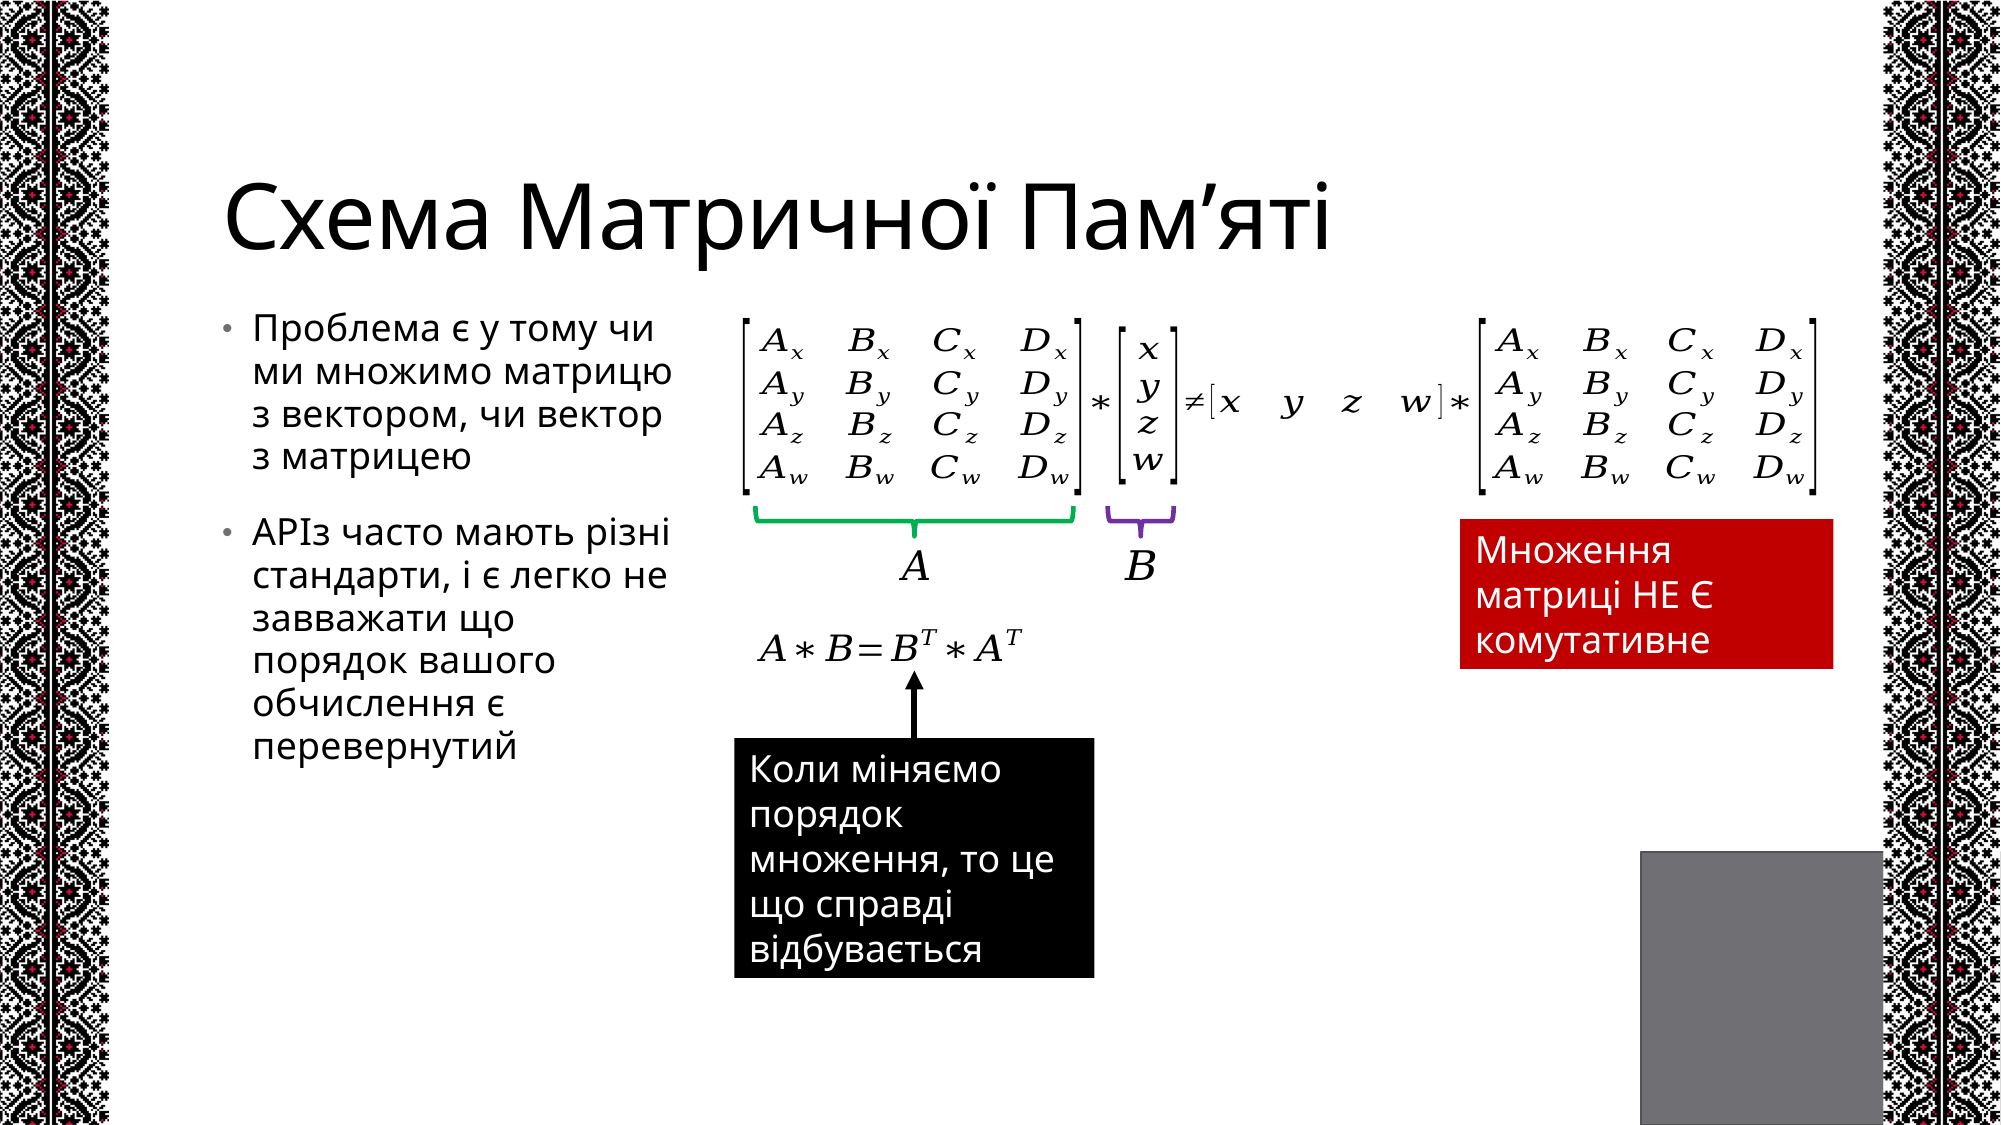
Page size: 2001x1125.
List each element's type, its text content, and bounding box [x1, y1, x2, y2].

text_box [754, 506, 1075, 537]
picture [1884, 2, 2000, 1124]
list Проблема є у тому чи ми множимо матрицю з вектором, чи вектор з матрицею APIз часто мають різні стандарти, і є легко не завважати що порядок вашого обчислення є перевернутий [206, 299, 697, 1014]
text_box Множення матриці НЕ Є комутативне [1460, 519, 1834, 669]
text_box [1106, 506, 1175, 537]
title Схема Матричної Пам’яті [206, 60, 1797, 278]
text_box Коли міняємо порядок множення, то це що справді відбувається [734, 738, 1095, 978]
picture [0, 2, 109, 1124]
